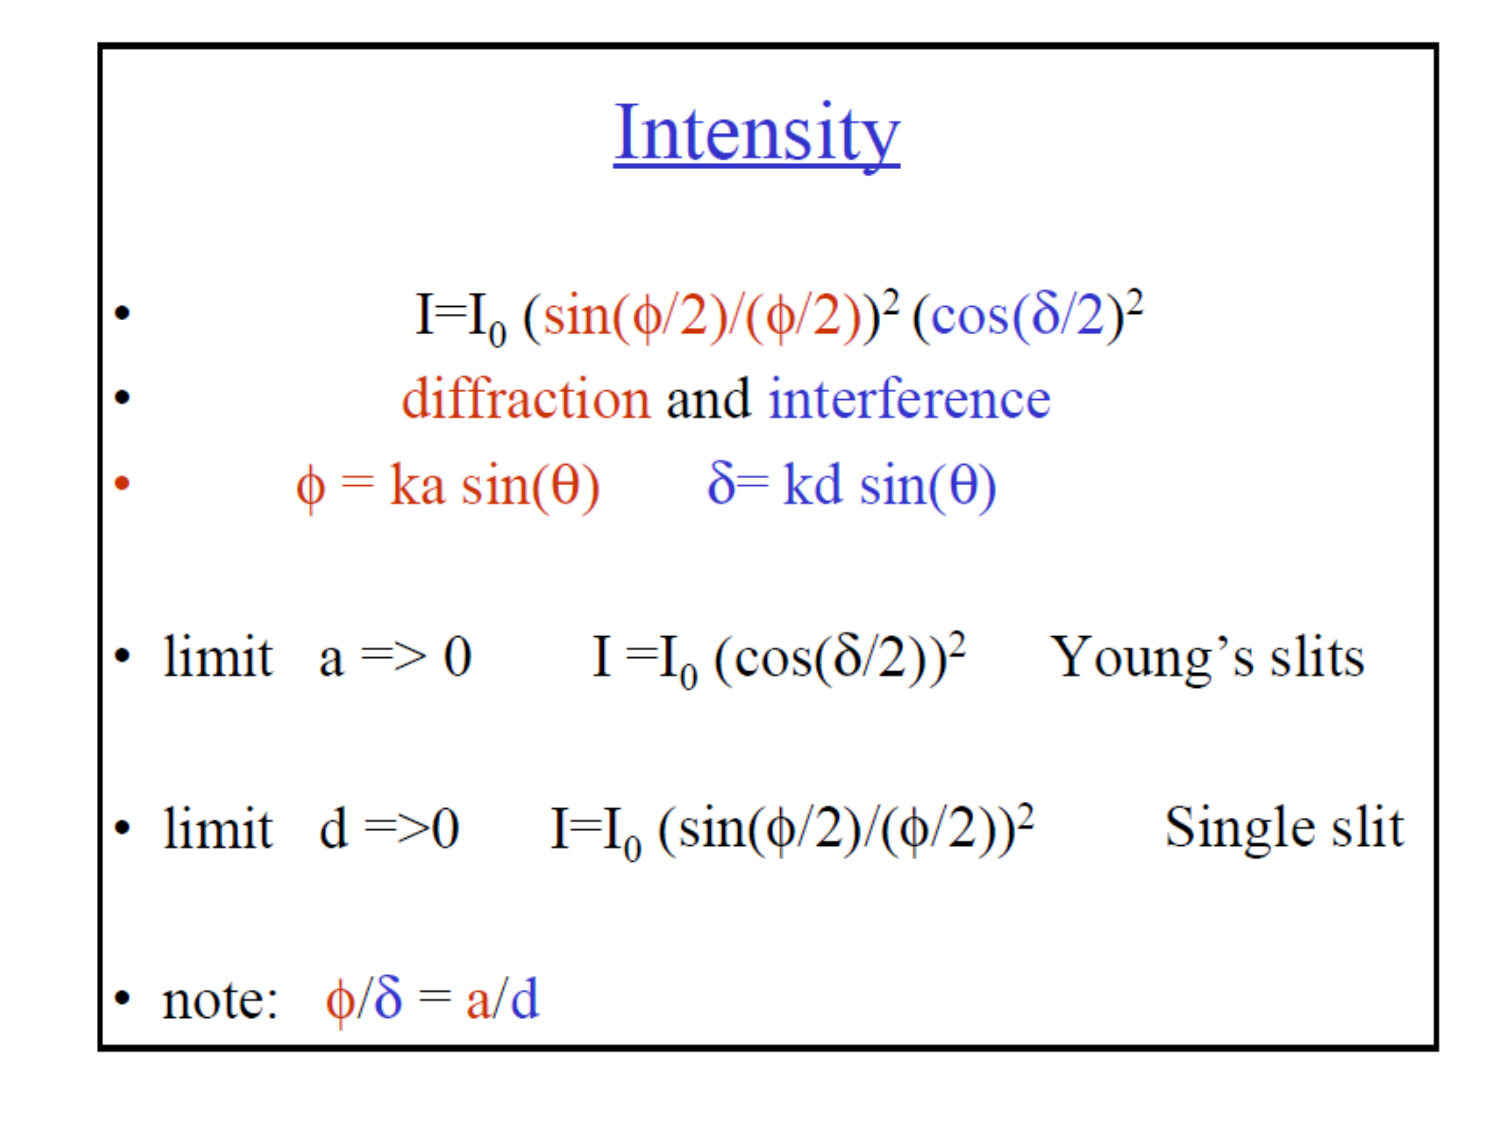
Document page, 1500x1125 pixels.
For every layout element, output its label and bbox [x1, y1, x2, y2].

picture [74, 11, 1450, 1075]
